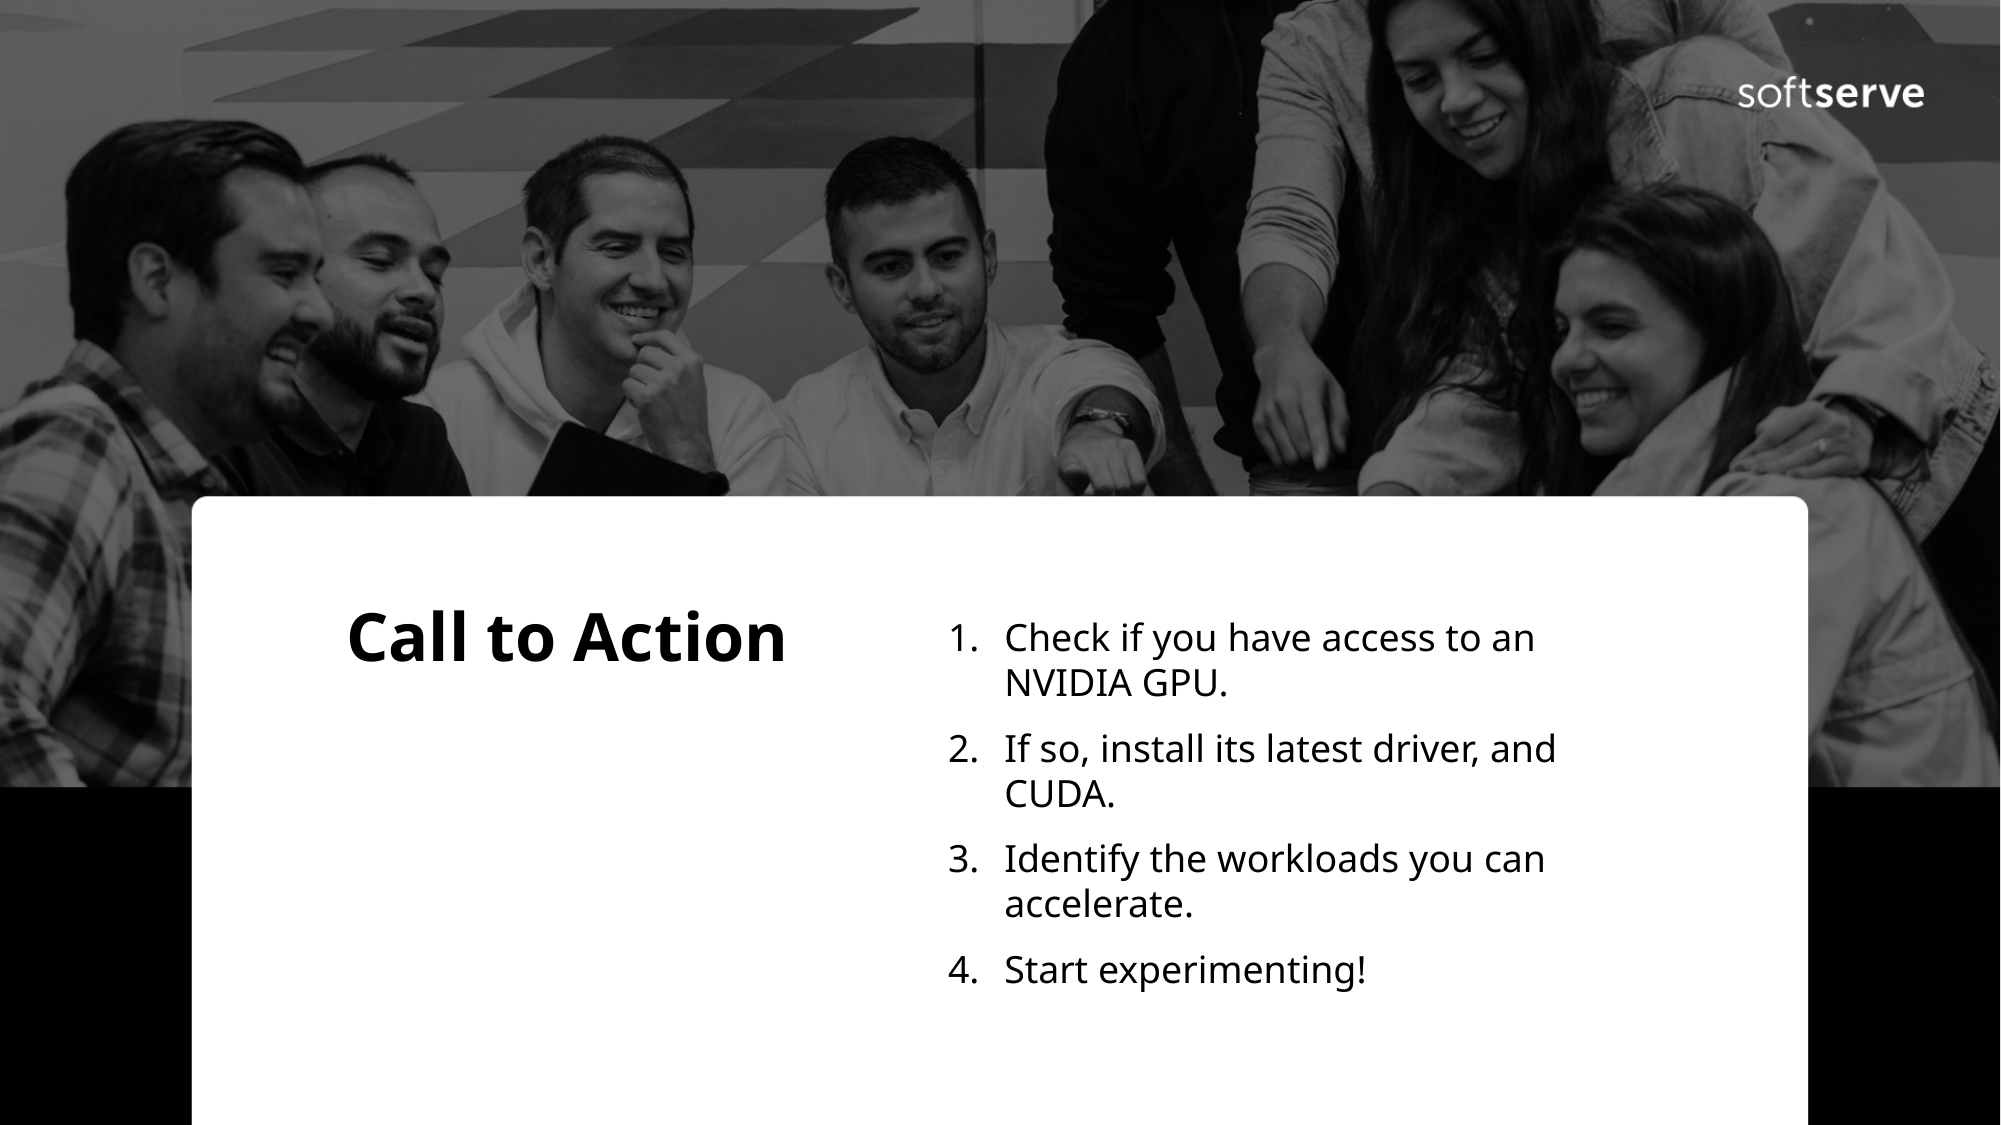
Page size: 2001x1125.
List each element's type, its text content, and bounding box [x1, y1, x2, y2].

picture [0, 0, 2001, 1125]
list Call to Action [346, 606, 854, 870]
text_box Check if you have access to an NVIDIA GPU. If so, install its latest driver, and CUDA. Identify the workloads you can accelerate. Start experimenting! [948, 606, 1634, 1020]
